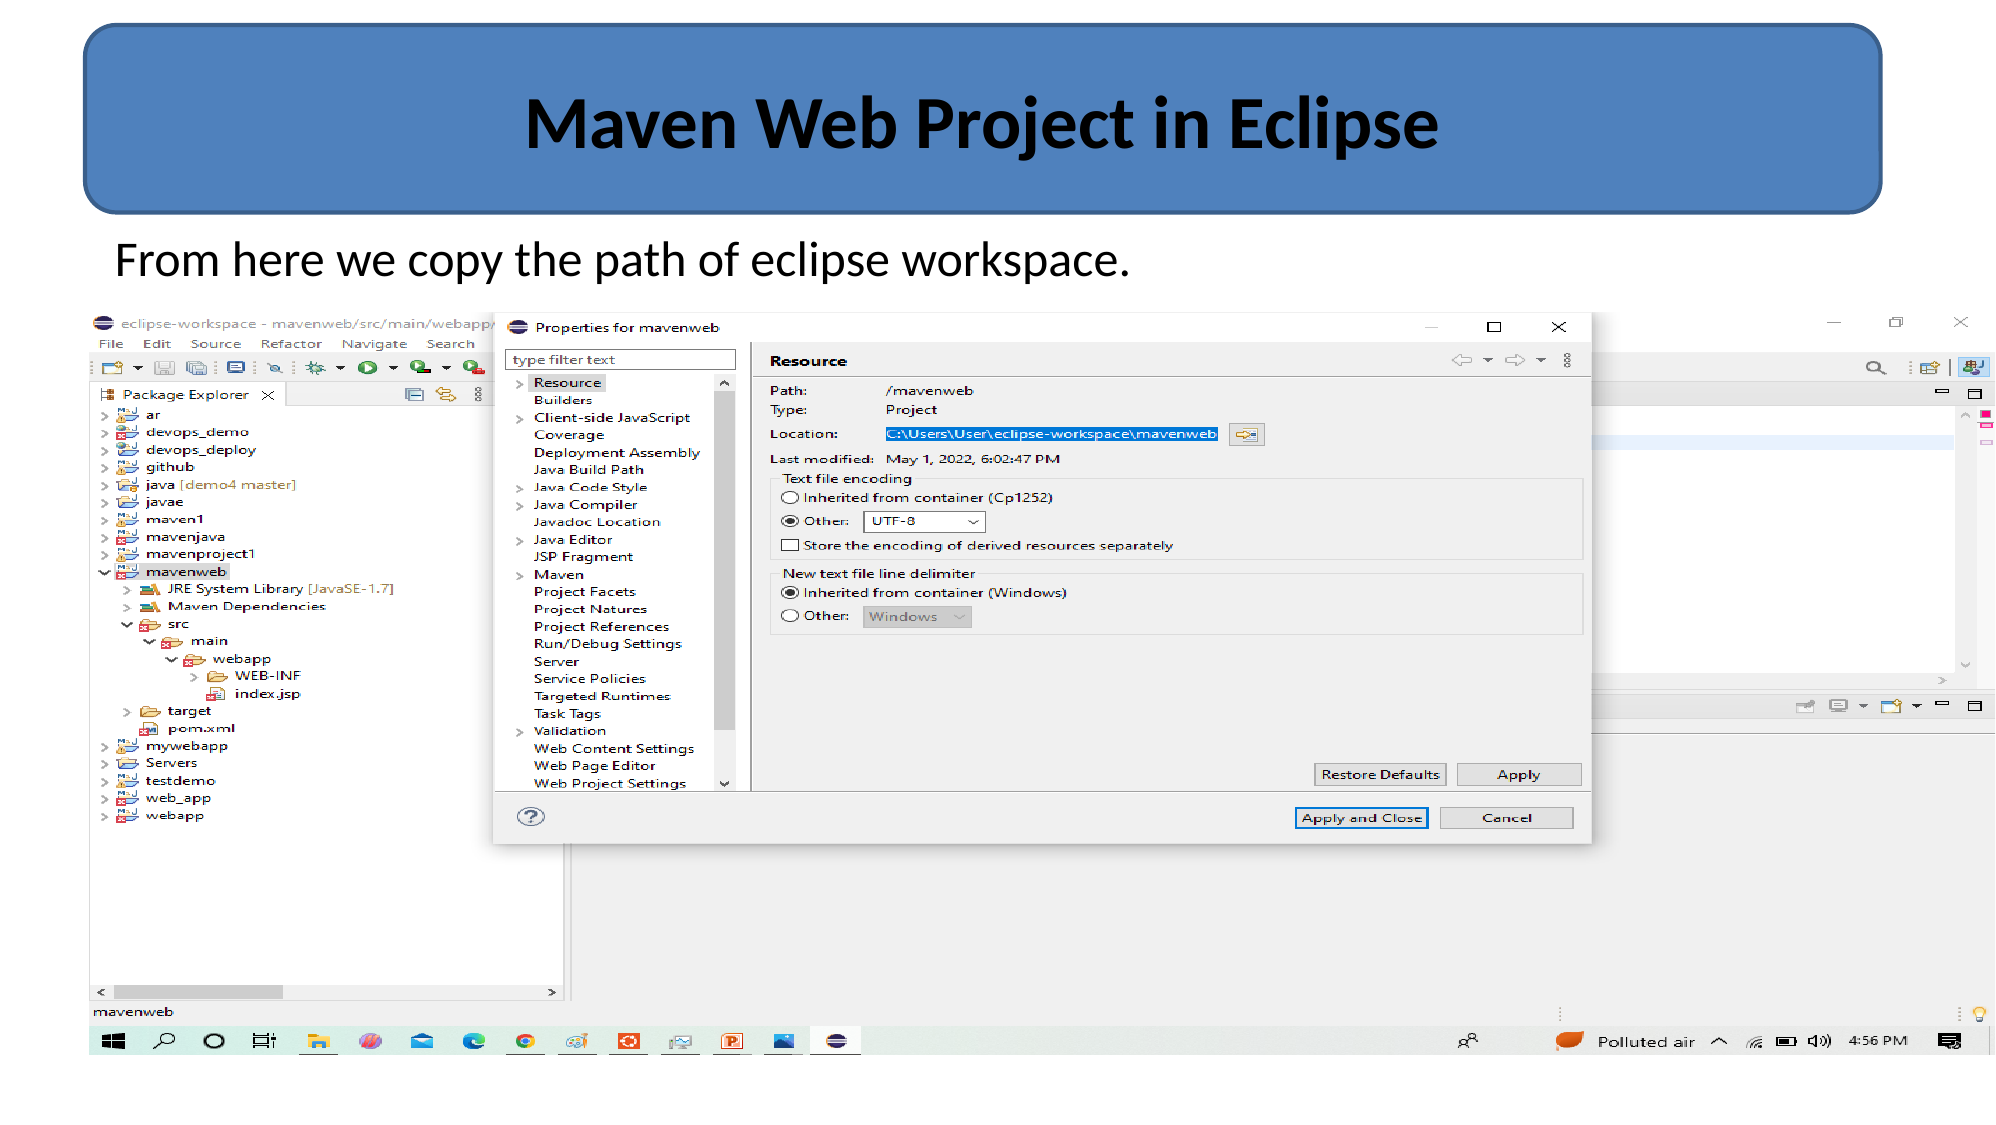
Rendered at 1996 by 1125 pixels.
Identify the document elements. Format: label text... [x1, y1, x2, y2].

title From here we copy the path of eclipse workspace. [99, 212, 1896, 300]
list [89, 312, 1996, 1056]
text_box Maven Web Project in Eclipse [82, 22, 1883, 215]
